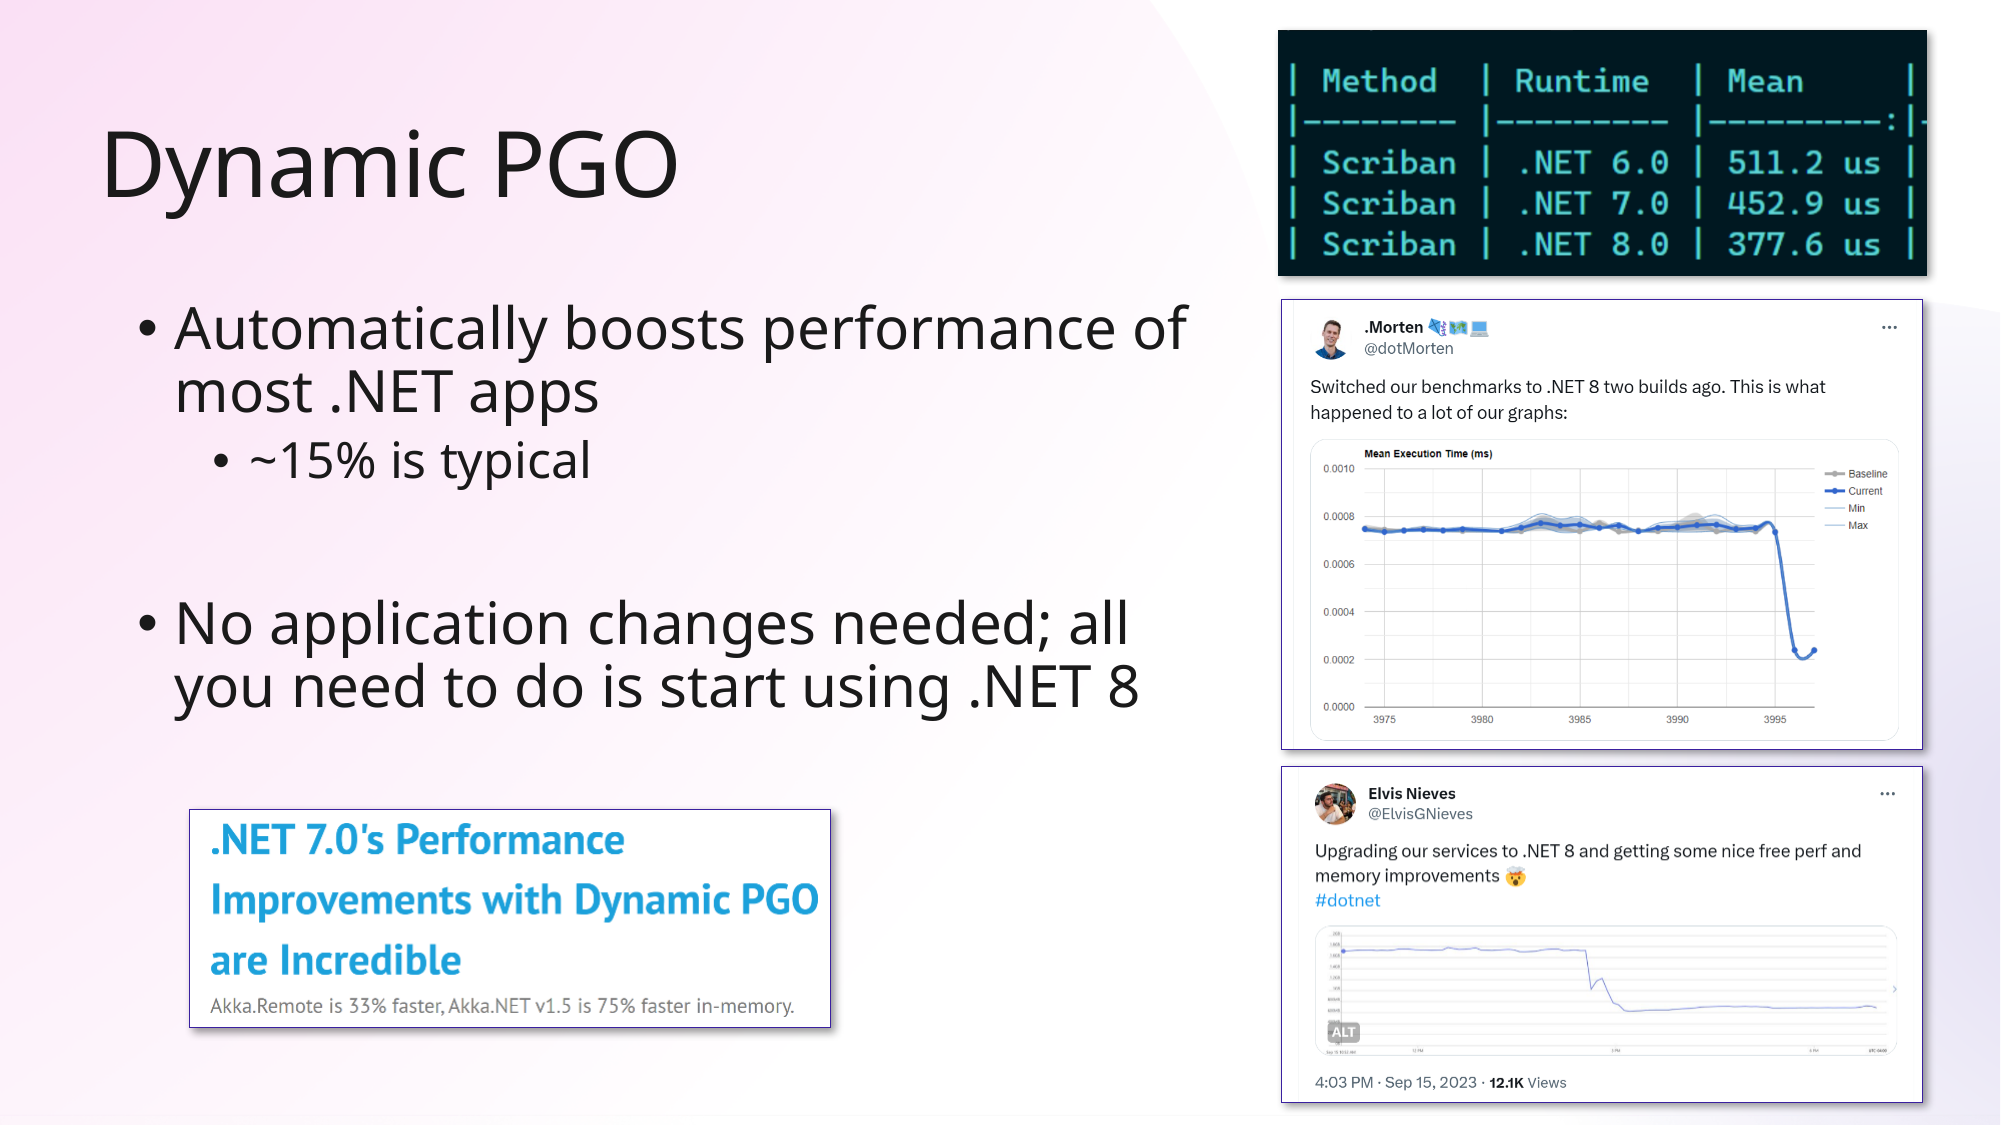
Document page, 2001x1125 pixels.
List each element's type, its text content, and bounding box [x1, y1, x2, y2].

picture [0, 0, 2001, 1125]
title Dynamic PGO [99, 99, 1276, 235]
list Automatically boosts performance of most .NET apps ~15% is typical No application changes needed; all you need to do is start using .NET 8 [137, 299, 1235, 1014]
